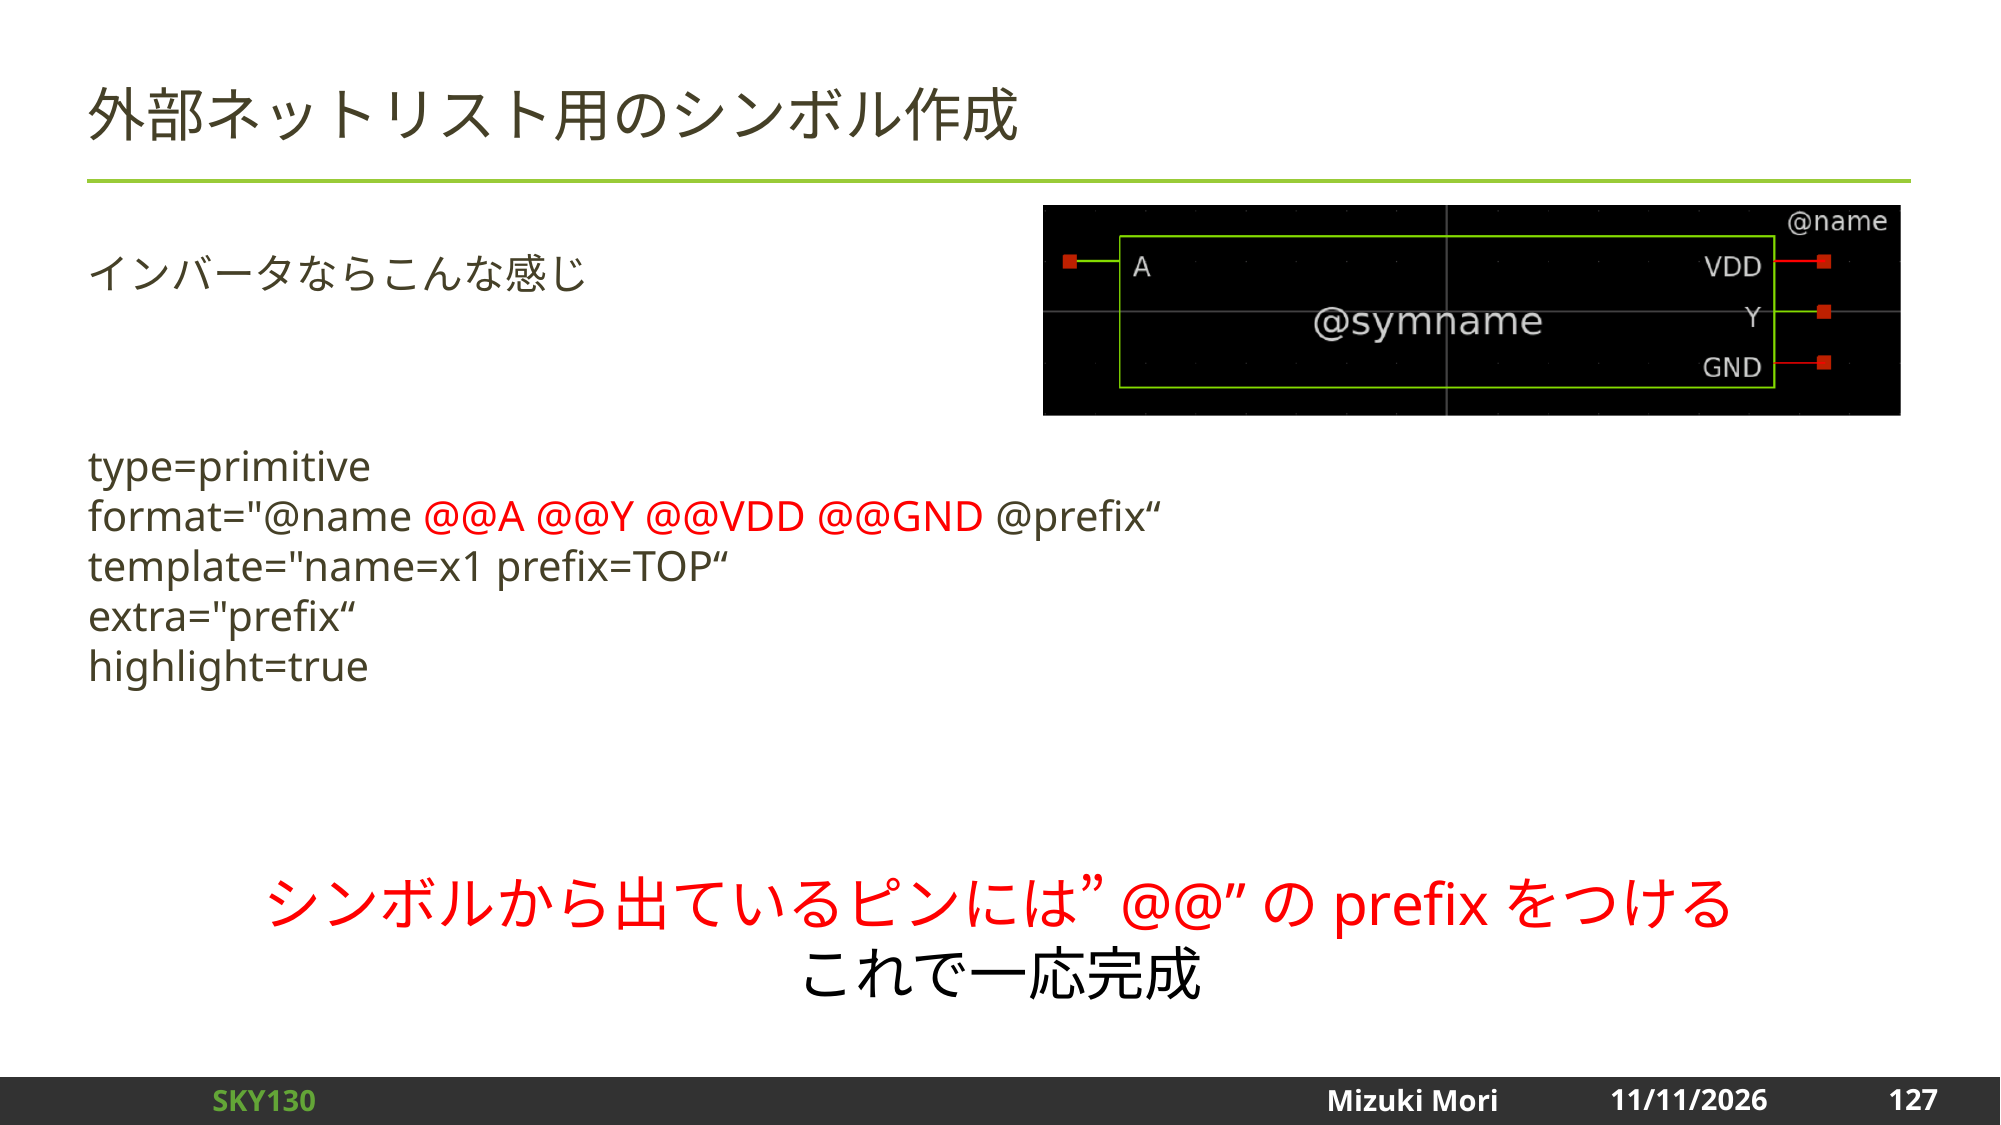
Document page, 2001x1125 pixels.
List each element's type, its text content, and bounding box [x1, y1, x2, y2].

slide_number 127 [1826, 1076, 2000, 1125]
picture [0, 1077, 1550, 1125]
text_box シンボルから出ているピンには”@@”のprefixをつける これで一応完成 [208, 860, 1791, 1015]
list インバータならこんな感じ type=primitive format="@name @@A @@Y @@VDD @@GND @prefix“ template="name=x1 prefix=TOP“ extra="prefix“ highlight=true [72, 239, 1912, 995]
title 外部ネットリスト用のシンボル作成 [72, 70, 1912, 163]
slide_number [1550, 1077, 1826, 1125]
picture [1043, 205, 1901, 416]
